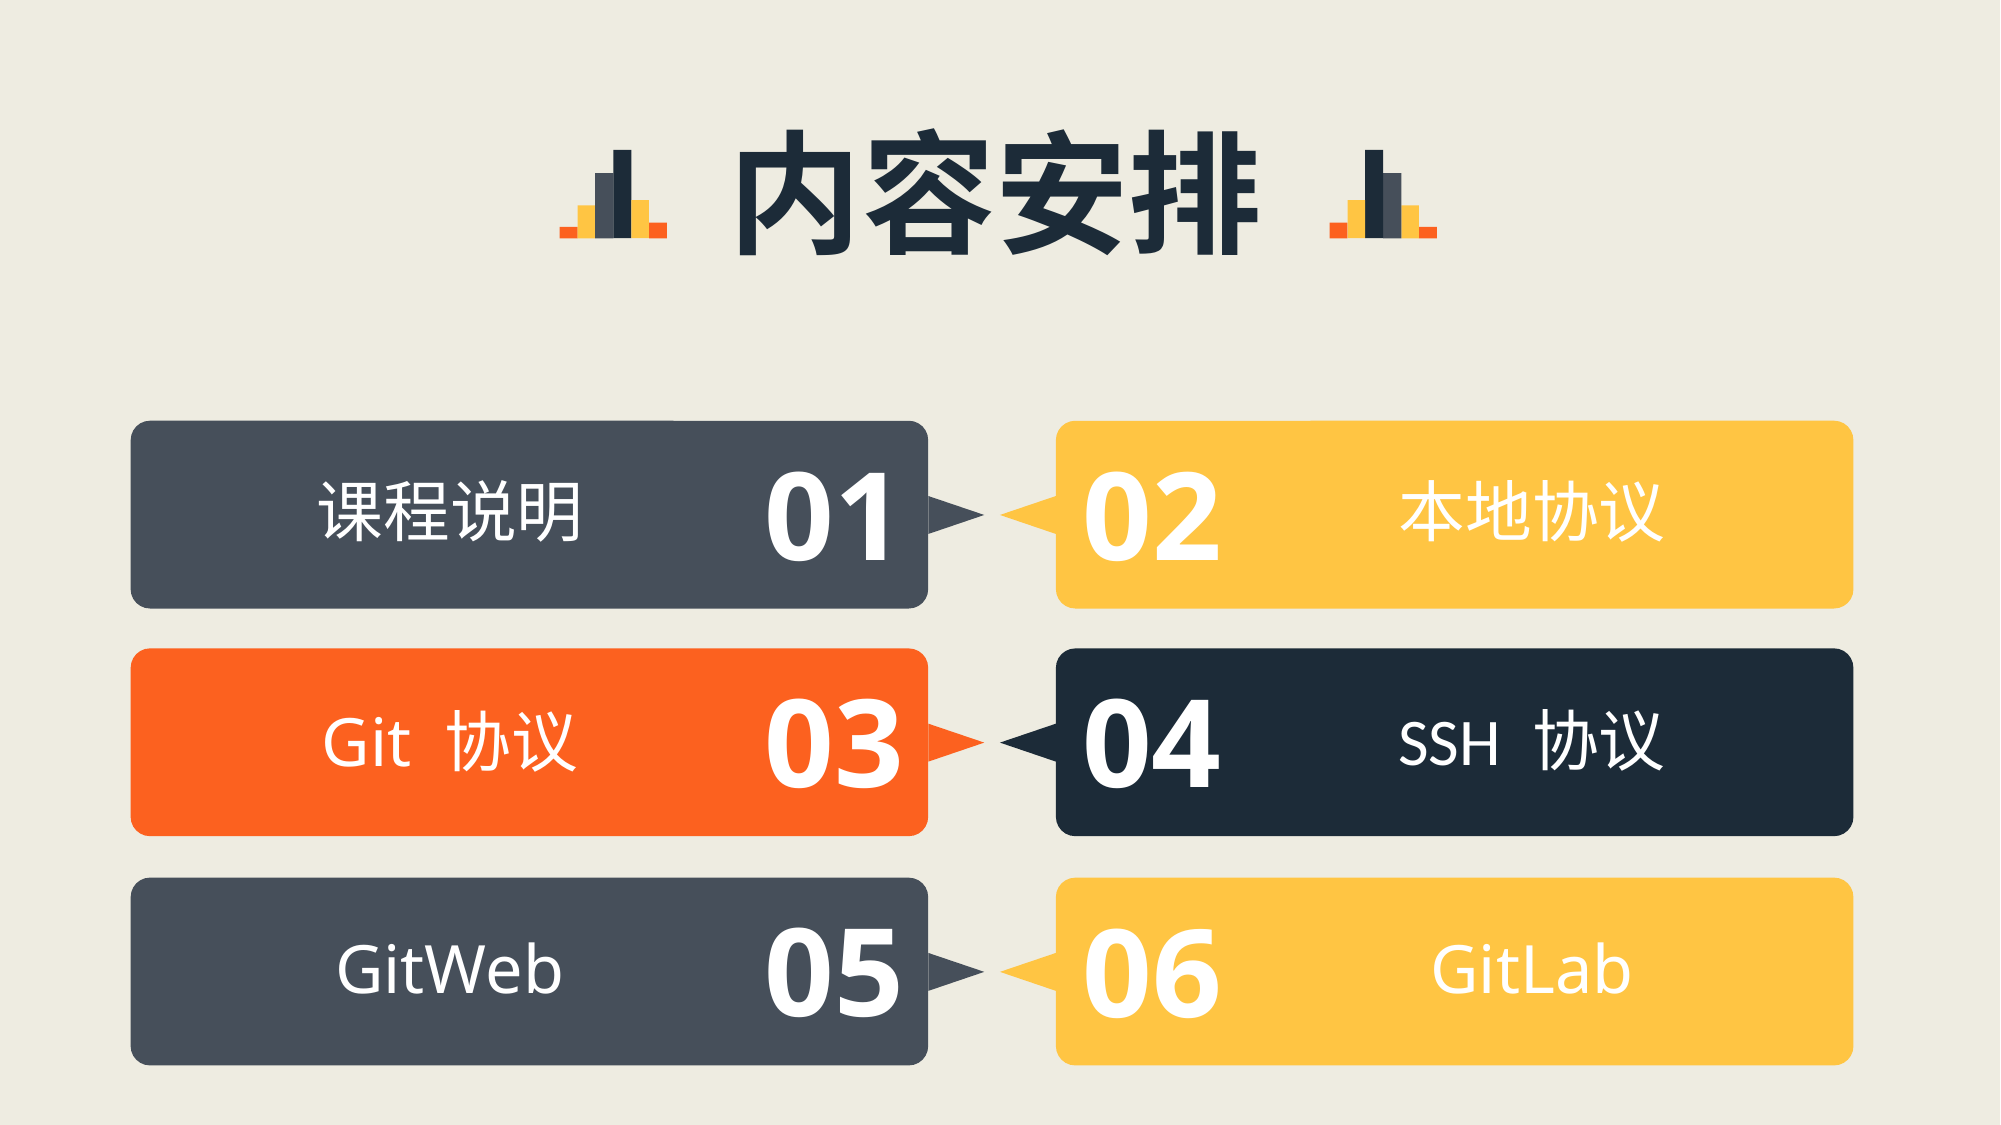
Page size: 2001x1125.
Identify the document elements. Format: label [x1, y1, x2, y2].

text_box [130, 648, 985, 837]
text_box [999, 420, 1854, 609]
text_box [559, 102, 1438, 281]
text_box [130, 877, 985, 1066]
text_box [999, 648, 1854, 837]
text_box [999, 877, 1854, 1066]
text_box [130, 420, 985, 609]
